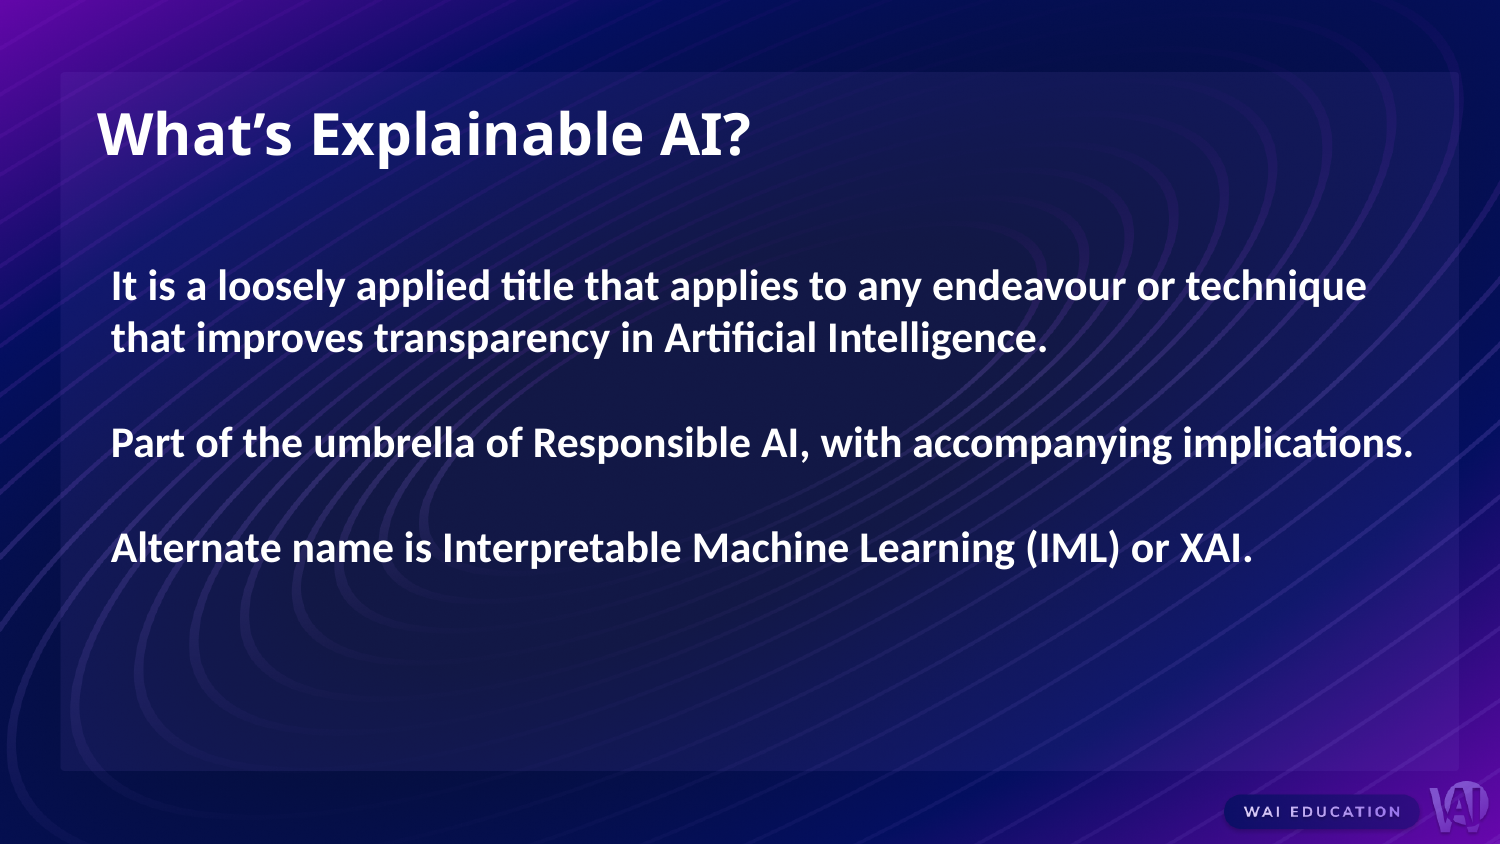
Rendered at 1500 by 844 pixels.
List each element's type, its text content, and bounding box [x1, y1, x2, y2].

text_box What’s Explainable AI? [86, 85, 1455, 171]
picture [0, 0, 1500, 844]
text_box It is a loosely applied title that applies to any endeavour or technique that improves transparency in Artificial Intelligence. Part of the umbrella of Responsible AI, with accompanying implications. Alternate name is Interpretable Machine Learning (IML) or XAI. [99, 192, 1442, 711]
